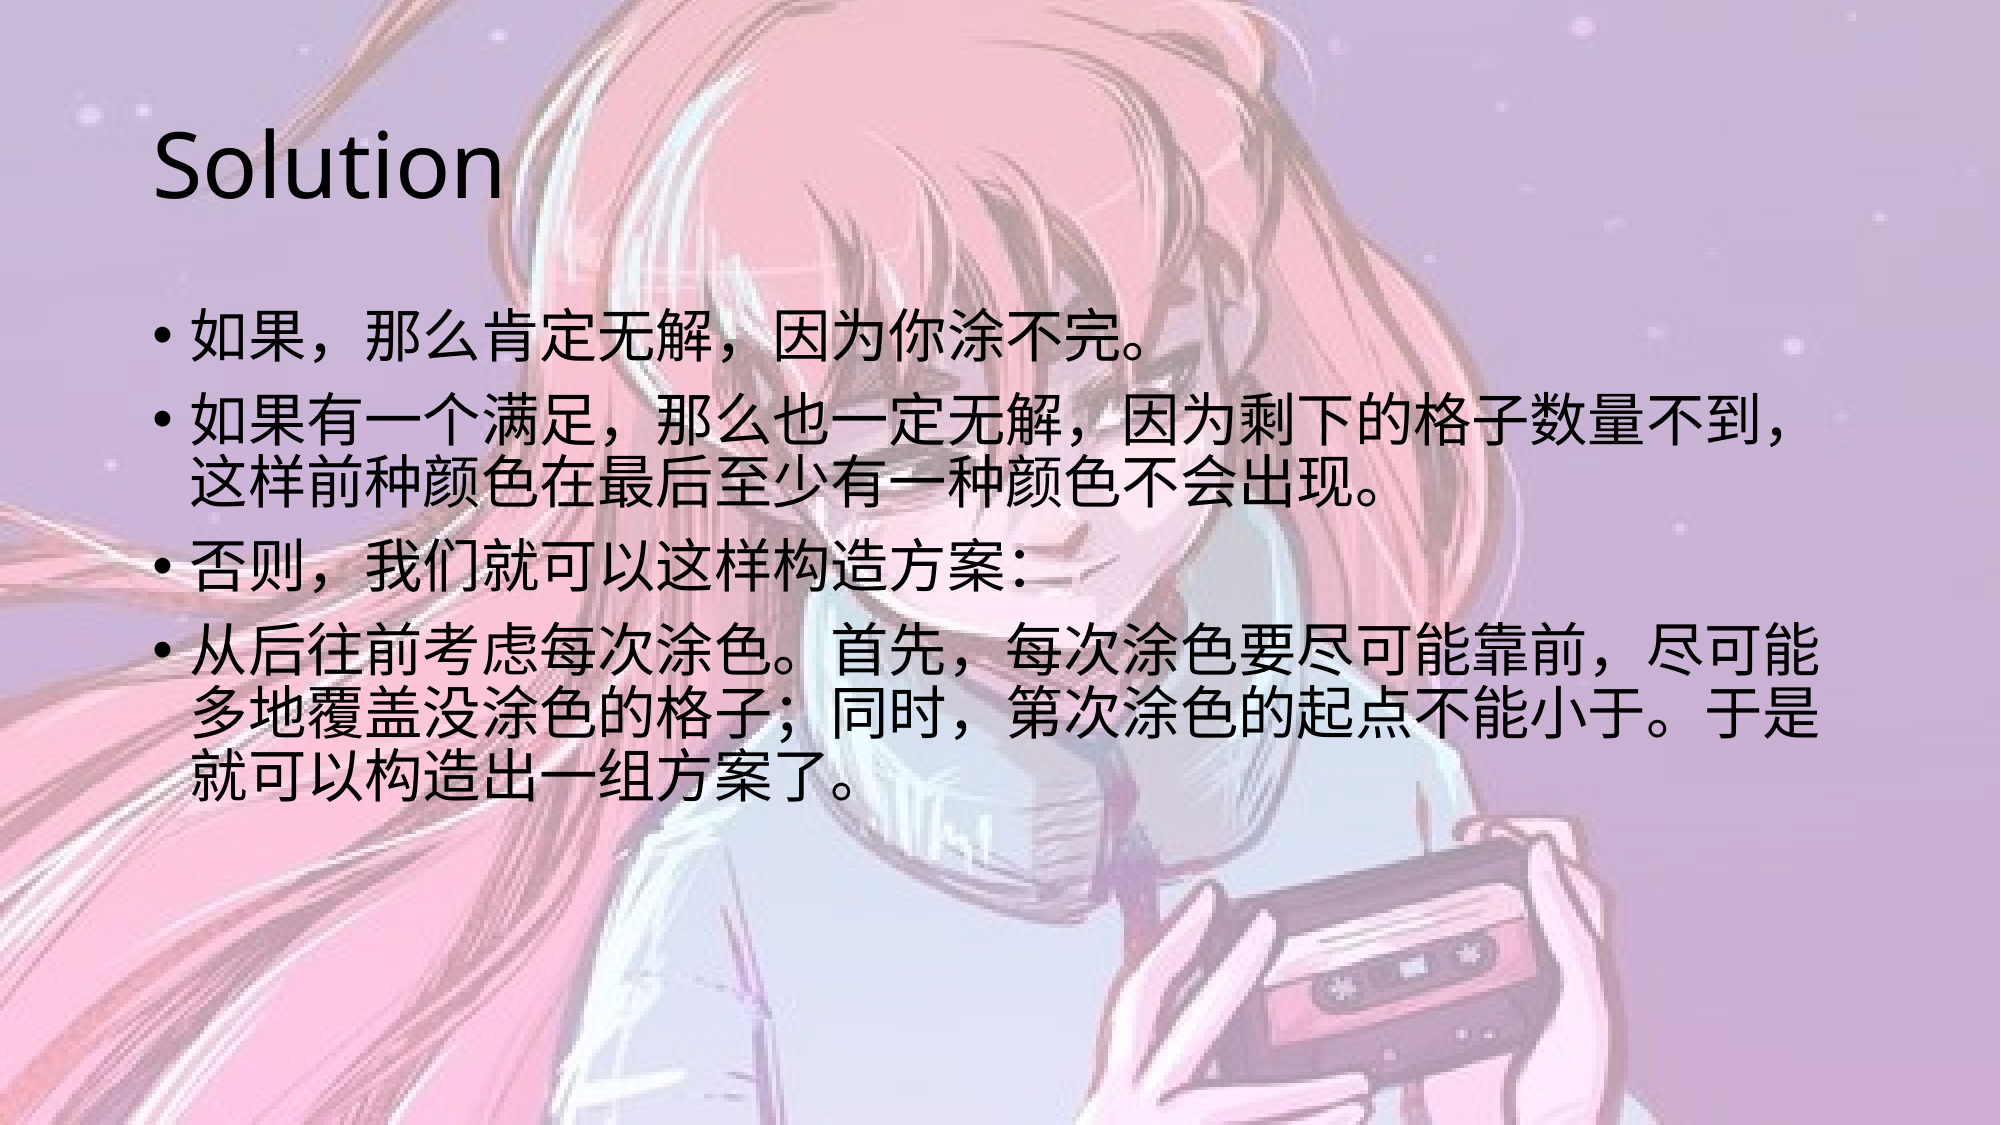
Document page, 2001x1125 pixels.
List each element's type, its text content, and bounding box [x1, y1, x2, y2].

title Solution [137, 59, 1863, 278]
